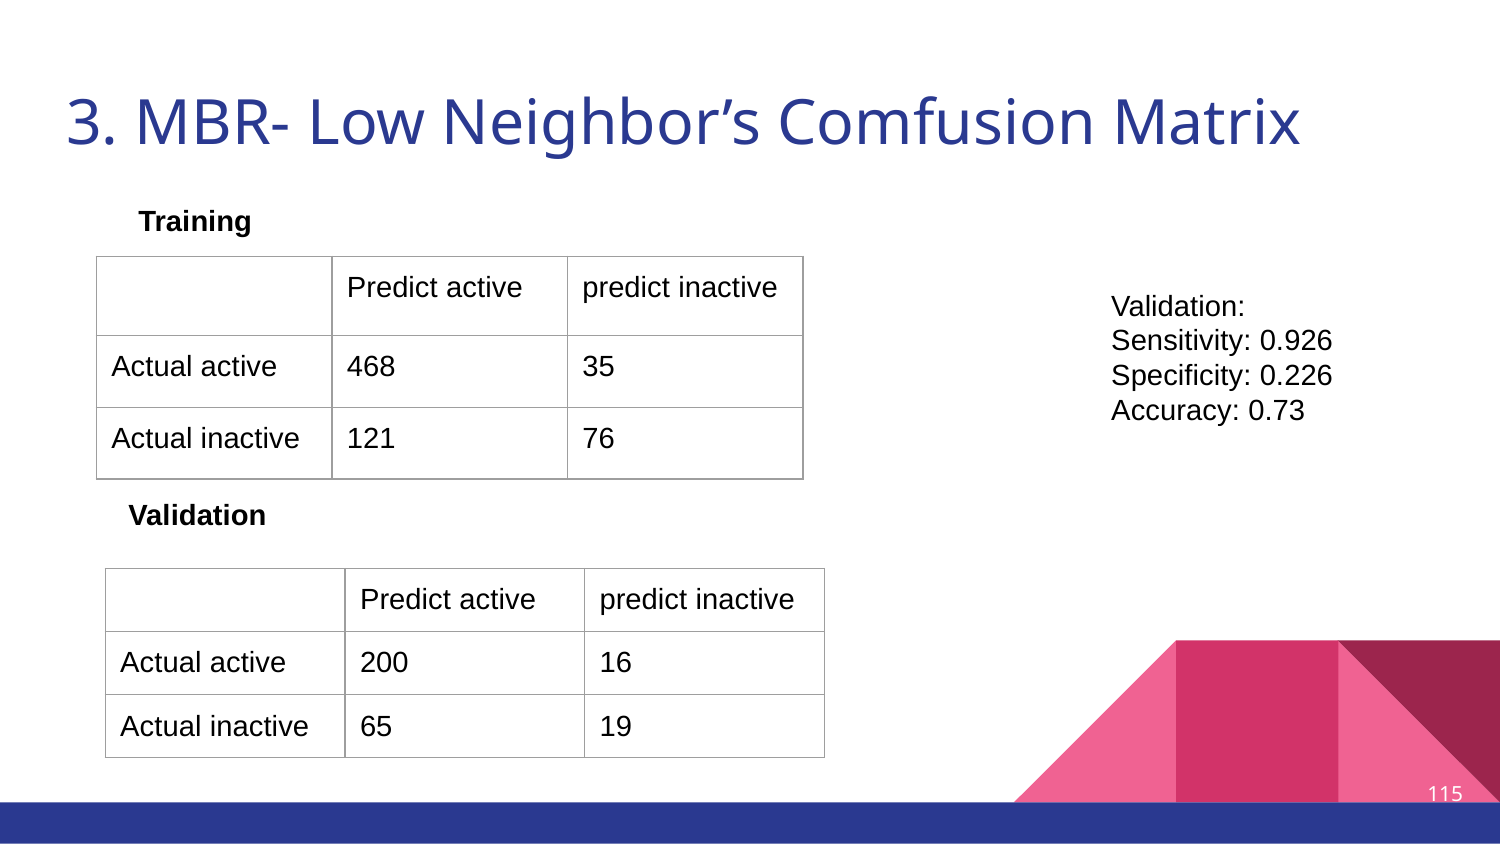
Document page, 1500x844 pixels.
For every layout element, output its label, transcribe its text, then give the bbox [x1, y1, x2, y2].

table_header predict inactive [585, 569, 824, 631]
slide_number 115 [1387, 762, 1478, 828]
table_cell Actual inactive [97, 408, 331, 478]
table_header Predict active [346, 569, 584, 631]
table_cell 16 [585, 632, 824, 694]
table_cell 65 [346, 695, 584, 757]
text_box Training [123, 187, 776, 264]
table_cell Actual inactive [106, 695, 344, 757]
table_cell Actual active [97, 336, 331, 407]
table_header predict inactive [568, 257, 802, 335]
table_header [97, 257, 331, 335]
table_cell Actual active [106, 632, 344, 694]
text_box Validation [113, 481, 766, 558]
table_header [106, 569, 344, 631]
text_box Validation: Sensitivity: 0.926 Specificity: 0.226 Accuracy: 0.73 [1096, 271, 1395, 569]
table_cell 200 [346, 632, 584, 694]
table_cell 35 [568, 336, 802, 407]
table_cell 76 [568, 408, 802, 478]
table_cell 468 [333, 336, 567, 407]
title 3. MBR- Low Neighbor’s Comfusion Matrix [51, 67, 1449, 167]
table_cell 121 [333, 408, 567, 478]
table_cell 19 [585, 695, 824, 757]
table_header Predict active [333, 264, 567, 335]
